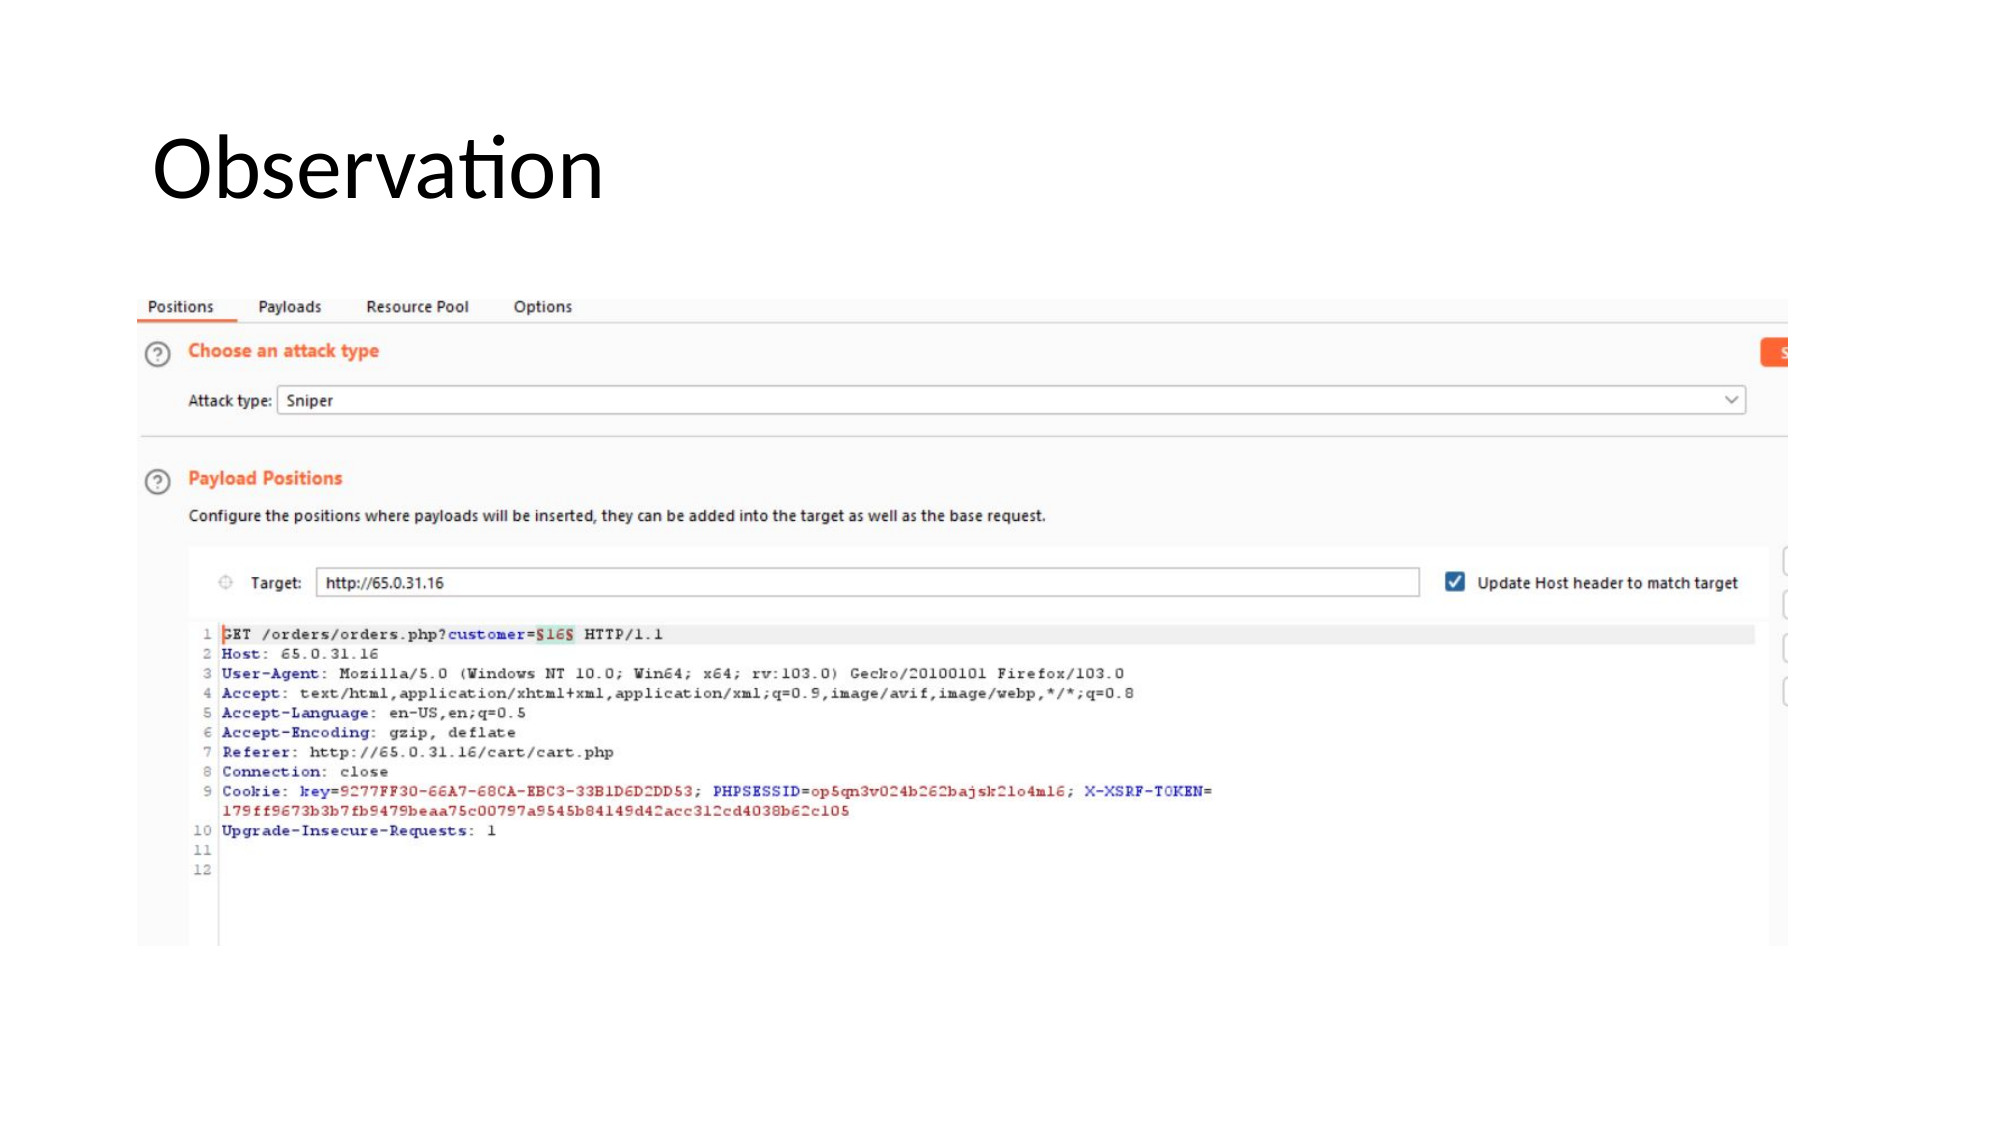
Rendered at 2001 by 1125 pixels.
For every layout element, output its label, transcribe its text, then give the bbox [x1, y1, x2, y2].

title Observation [137, 59, 1863, 278]
picture [137, 299, 1788, 947]
